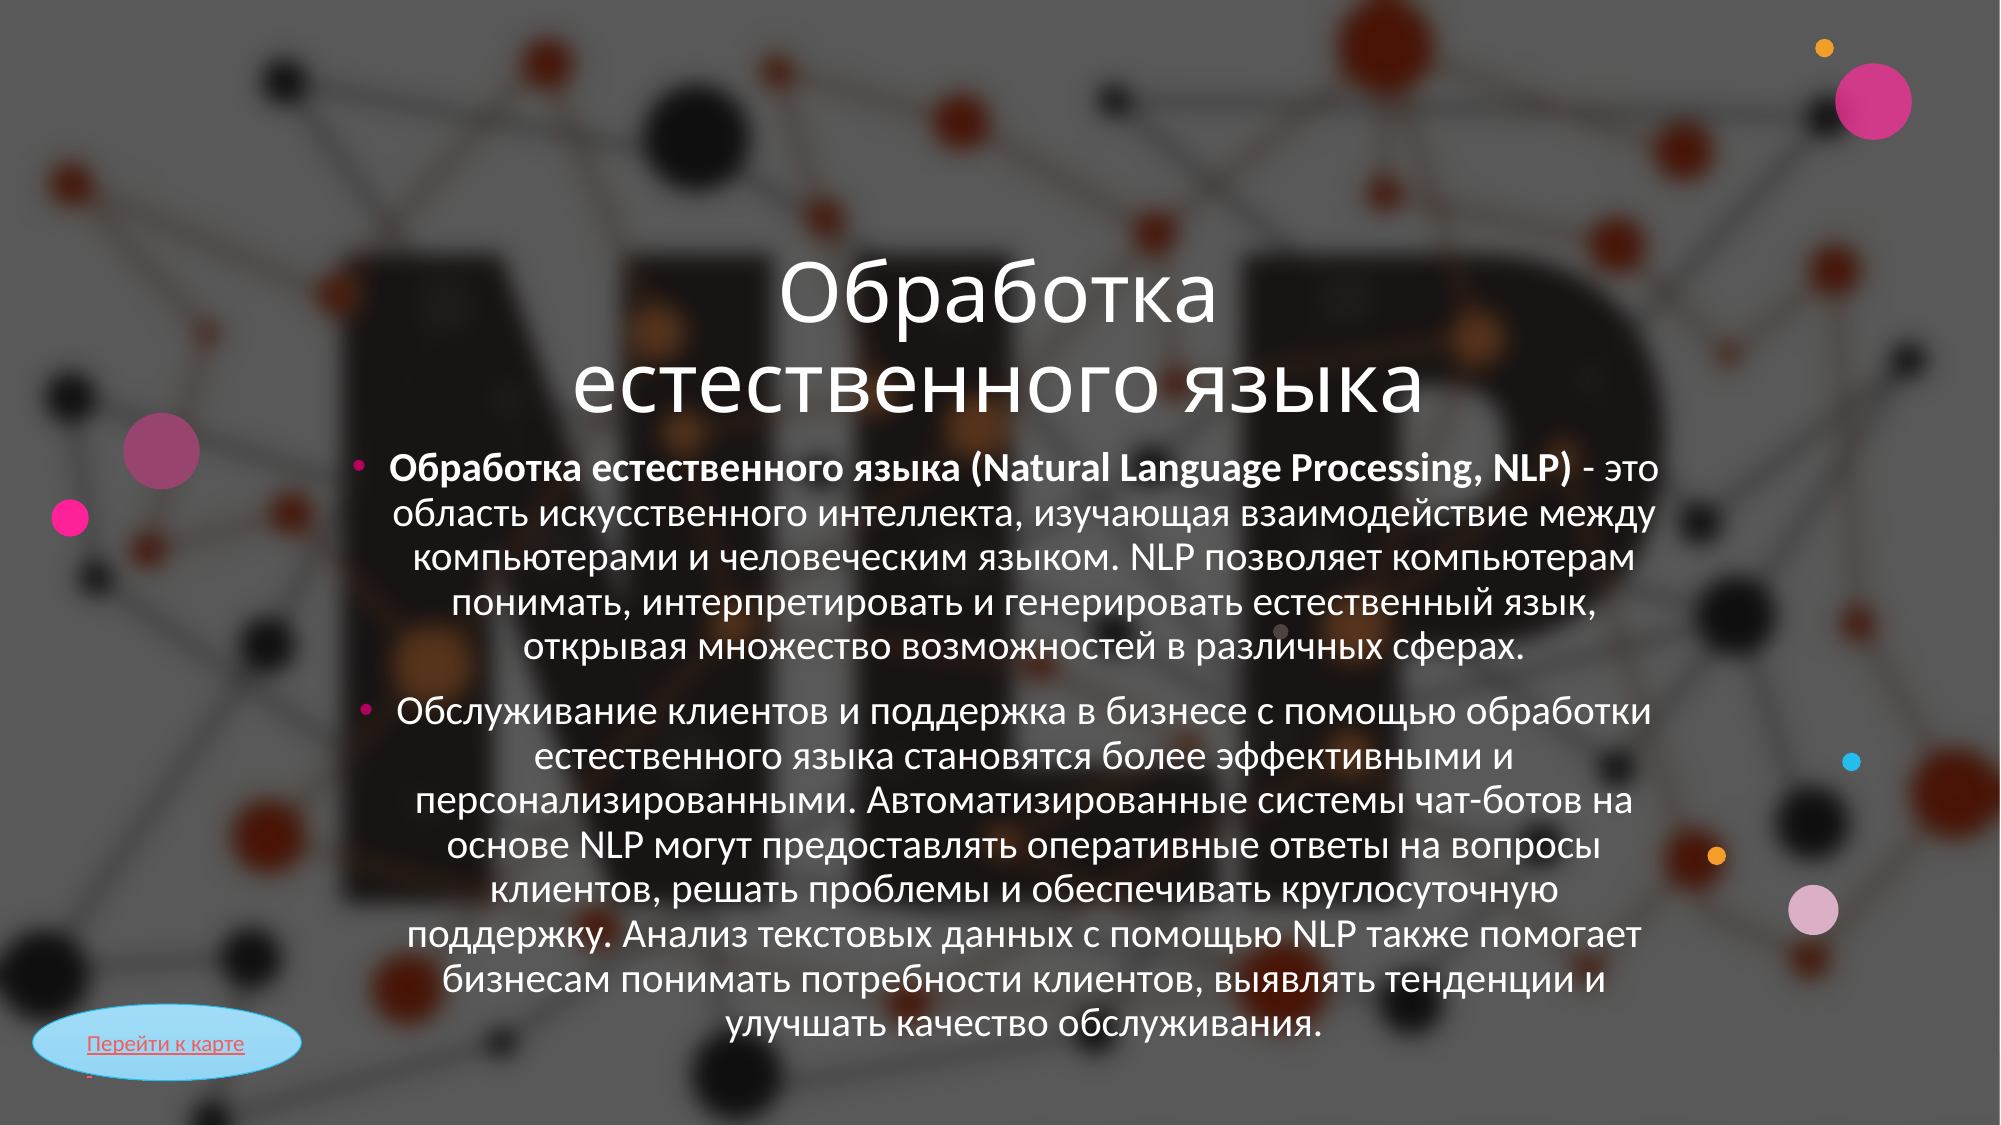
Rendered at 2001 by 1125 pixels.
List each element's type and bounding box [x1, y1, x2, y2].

text_box [51, 38, 1912, 936]
picture [0, 0, 2000, 1125]
